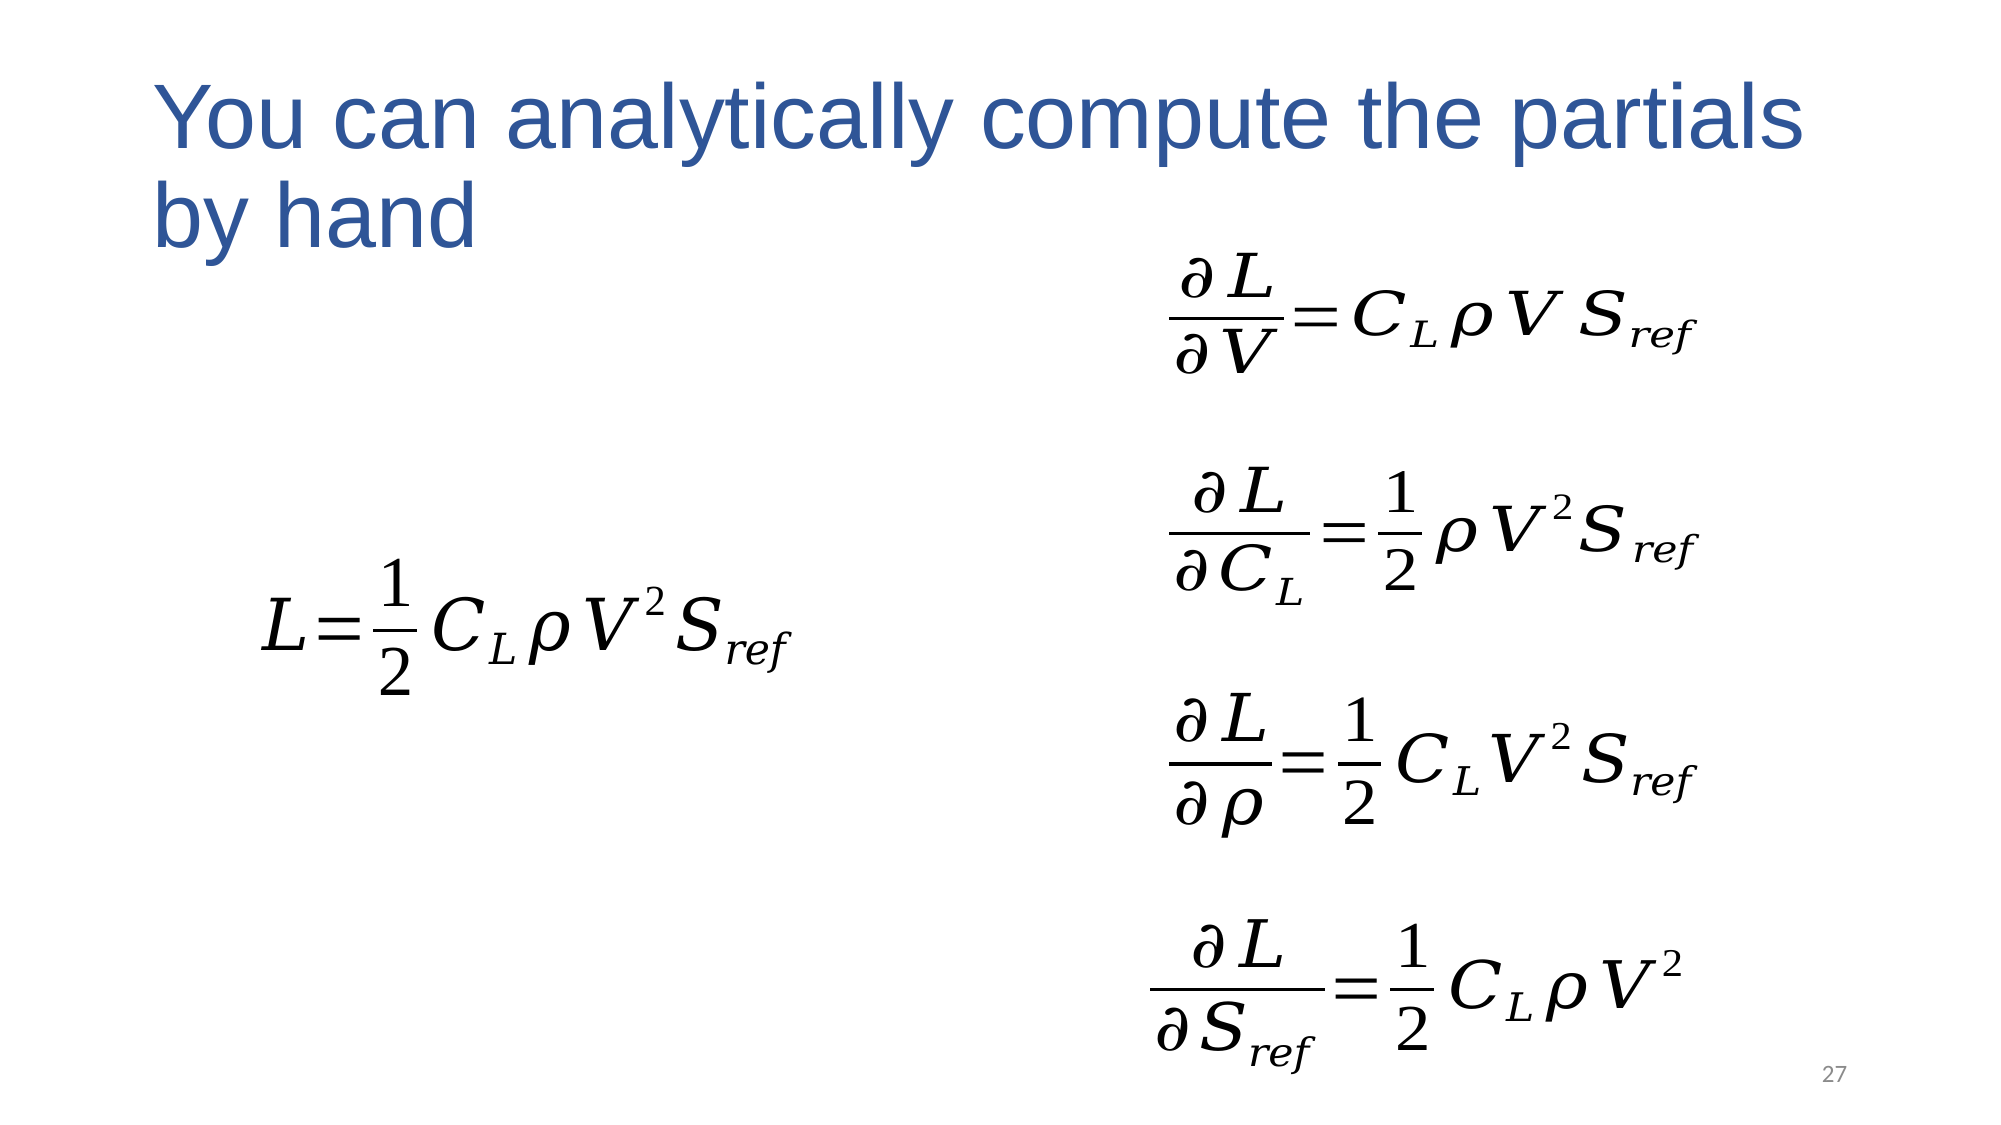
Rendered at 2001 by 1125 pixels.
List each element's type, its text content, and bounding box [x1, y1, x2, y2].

slide_number 27 [1412, 1042, 1863, 1103]
title You can analytically compute the partials by hand [137, 59, 1863, 278]
